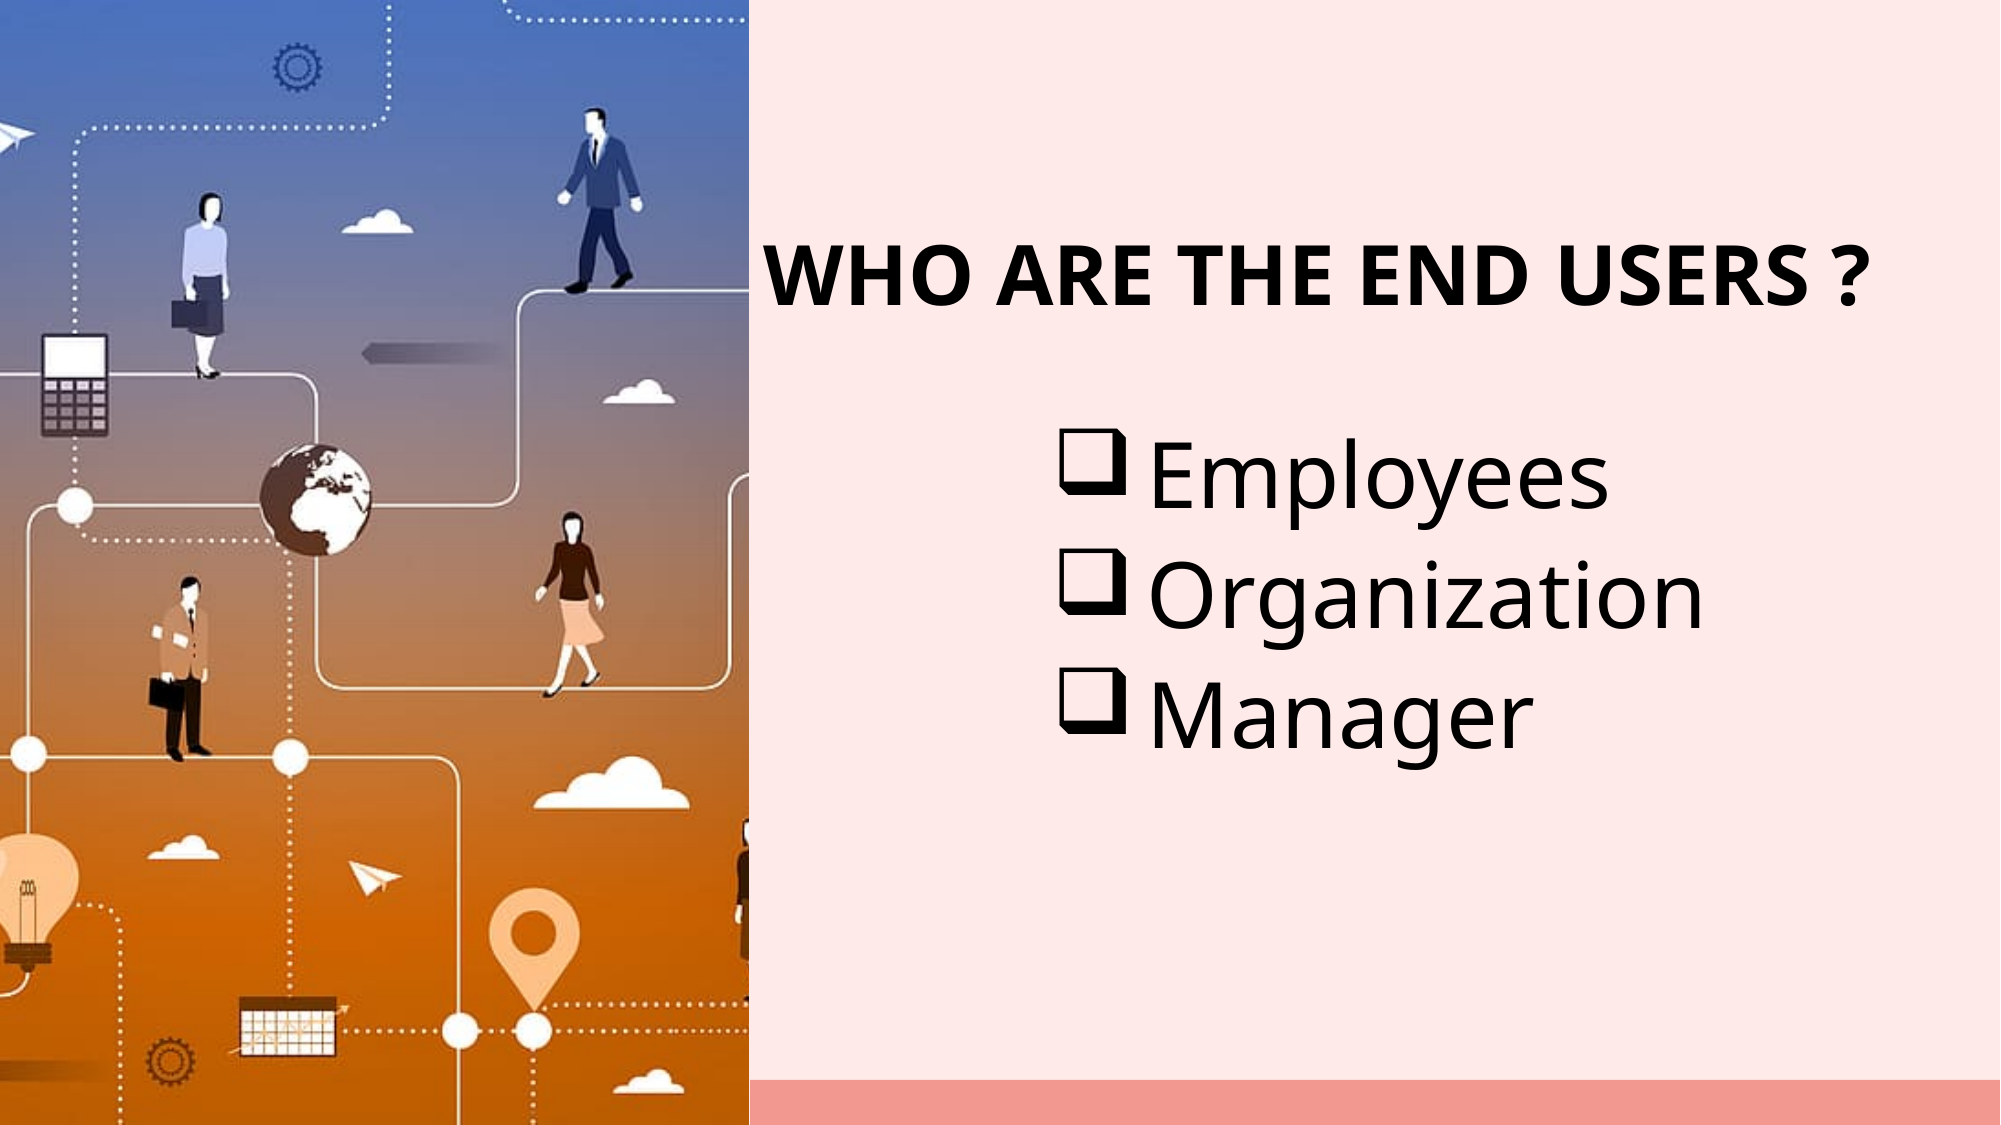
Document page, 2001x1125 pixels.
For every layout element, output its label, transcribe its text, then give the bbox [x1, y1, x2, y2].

list Employees Organization Manager [1038, 422, 2000, 880]
title Who are the end users ? [750, 28, 1962, 331]
picture [0, 0, 750, 1125]
